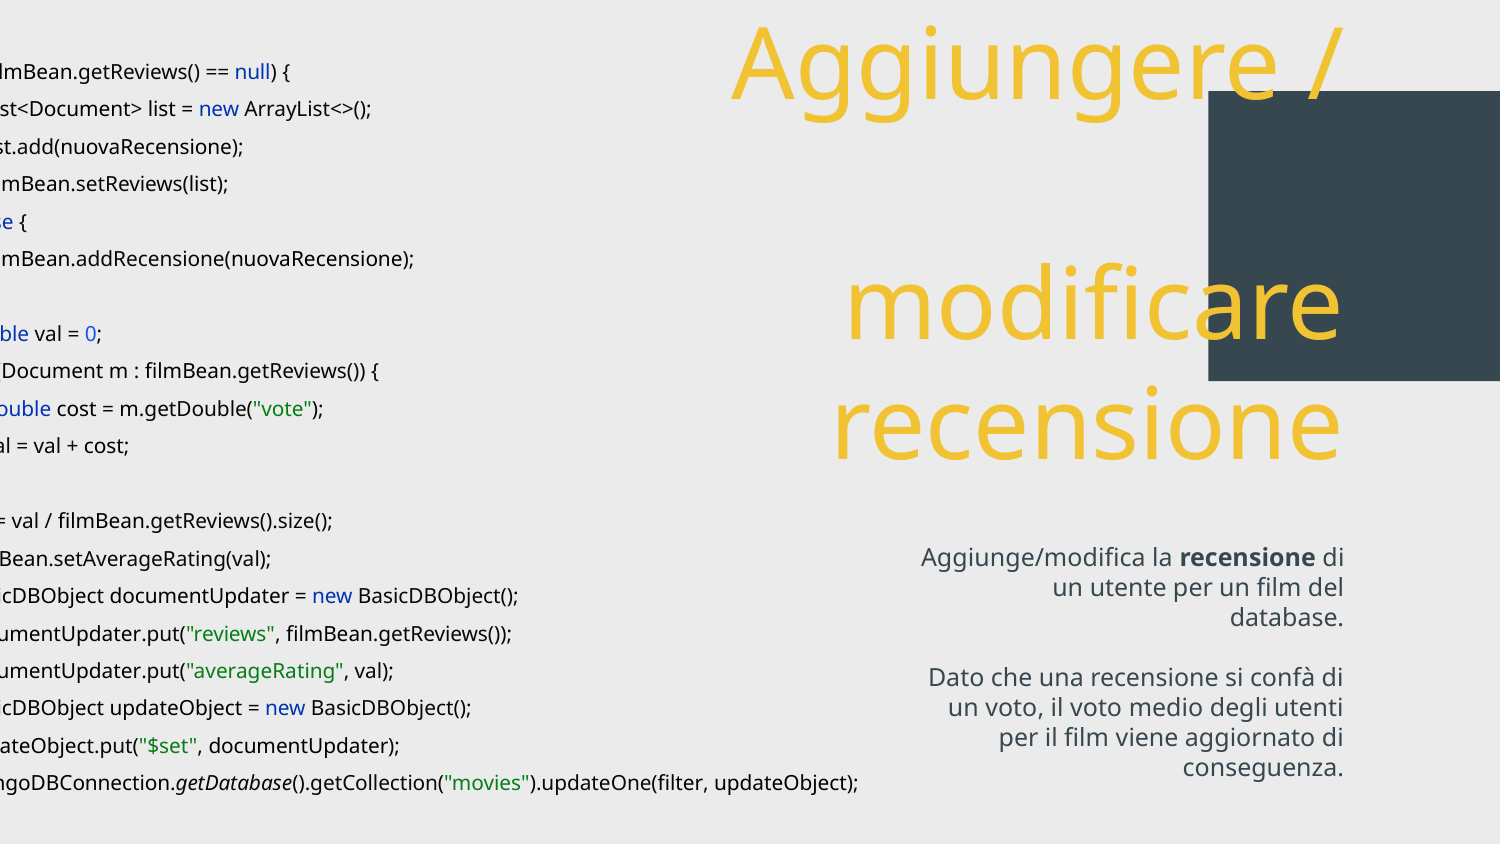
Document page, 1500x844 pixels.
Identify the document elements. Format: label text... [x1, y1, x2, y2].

subtitle Aggiunge/modifica la recensione di un utente per un film del database. Dato che una recensione si confà di un voto, il voto medio degli utenti per il film viene aggiornato di conseguenza. [873, 526, 1360, 719]
title Funzionalità: Aggiungere / modificare recensione [873, 347, 1360, 495]
text_box if (filmBean.getReviews() == null) { List<Document> list = new ArrayList<>(); list.add(nuovaRecensione); filmBean.setReviews(list); } else { filmBean.addRecensione(nuovaRecensione); } double val = 0; for (Document m : filmBean.getReviews()) { double cost = m.getDouble("vote"); val = val + cost; } val = val / filmBean.getReviews().size(); filmBean.setAverageRating(val); BasicDBObject documentUpdater = new BasicDBObject(); documentUpdater.put("reviews", filmBean.getReviews()); documentUpdater.put("averageRating", val); BasicDBObject updateObject = new BasicDBObject(); updateObject.put("$set", documentUpdater); MongoDBConnection.getDatabase().getCollection("movies").updateOne(filter, updateObject); [0, 38, 873, 803]
